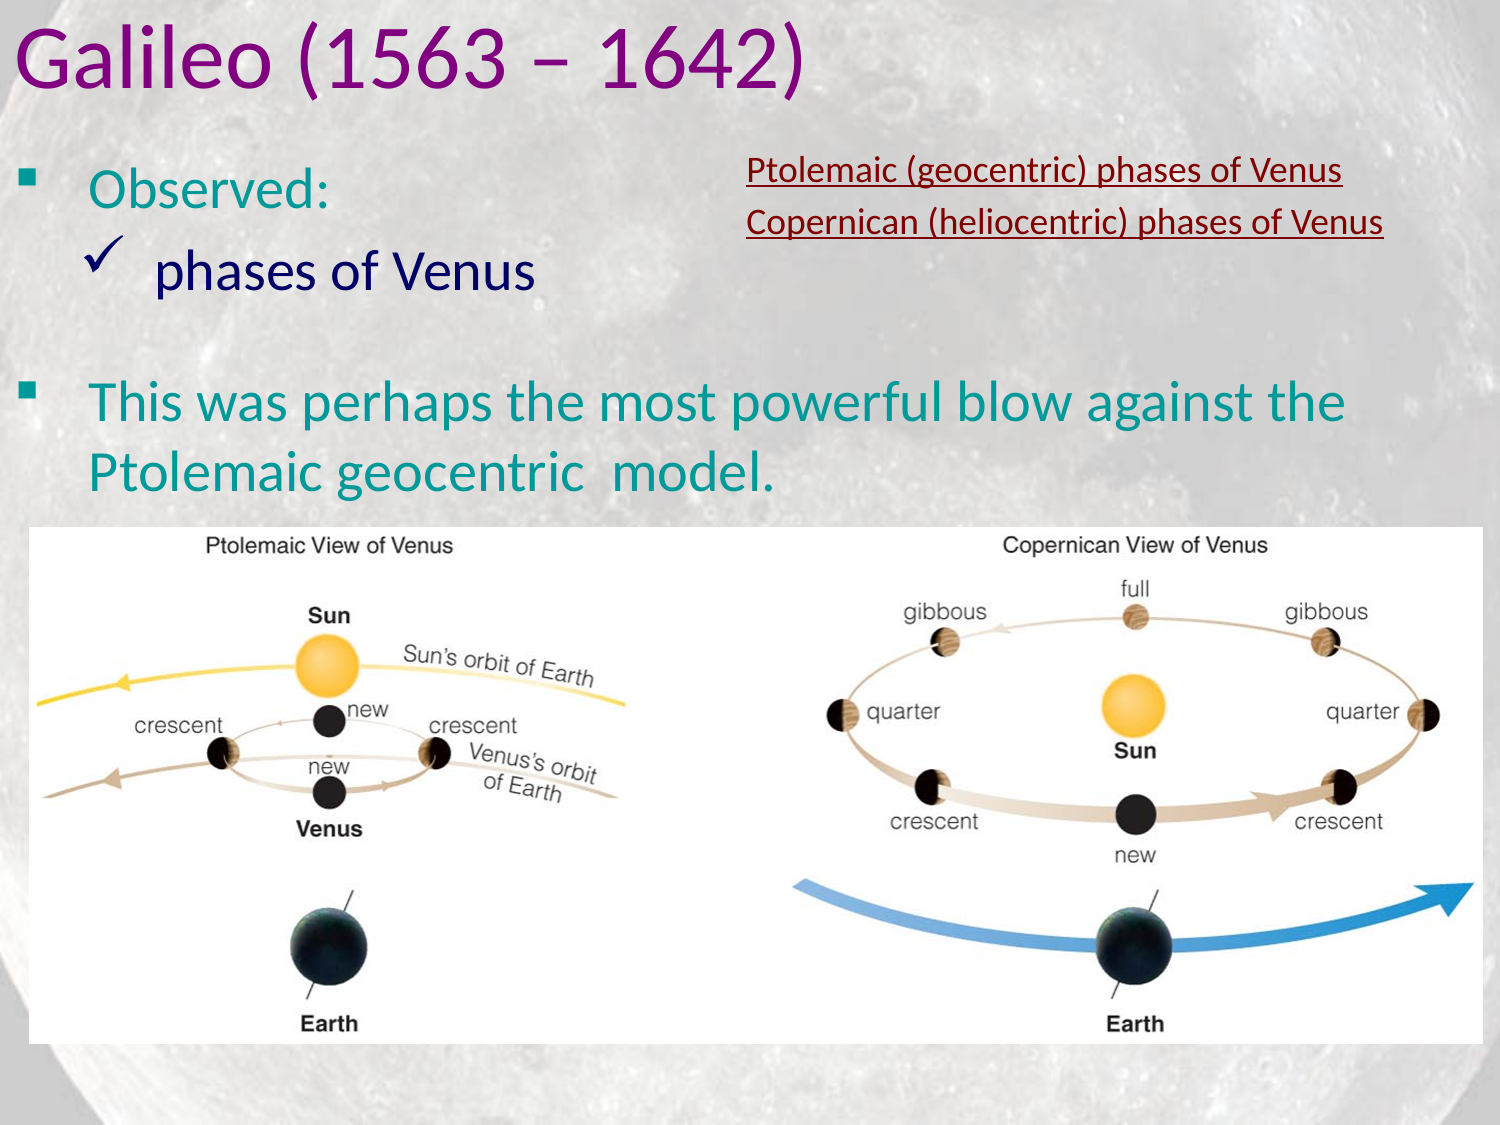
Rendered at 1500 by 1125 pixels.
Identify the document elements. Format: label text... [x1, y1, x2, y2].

title Galileo (1563 – 1642) [0, 19, 1400, 142]
text_box Ptolemaic (geocentric) phases of Venus Copernican (heliocentric) phases of Venus [731, 137, 1488, 256]
list Observed: phases of Venus This was perhaps the most powerful blow against the Ptolemaic geocentric model. [0, 142, 1459, 1029]
picture [0, 0, 1500, 1125]
